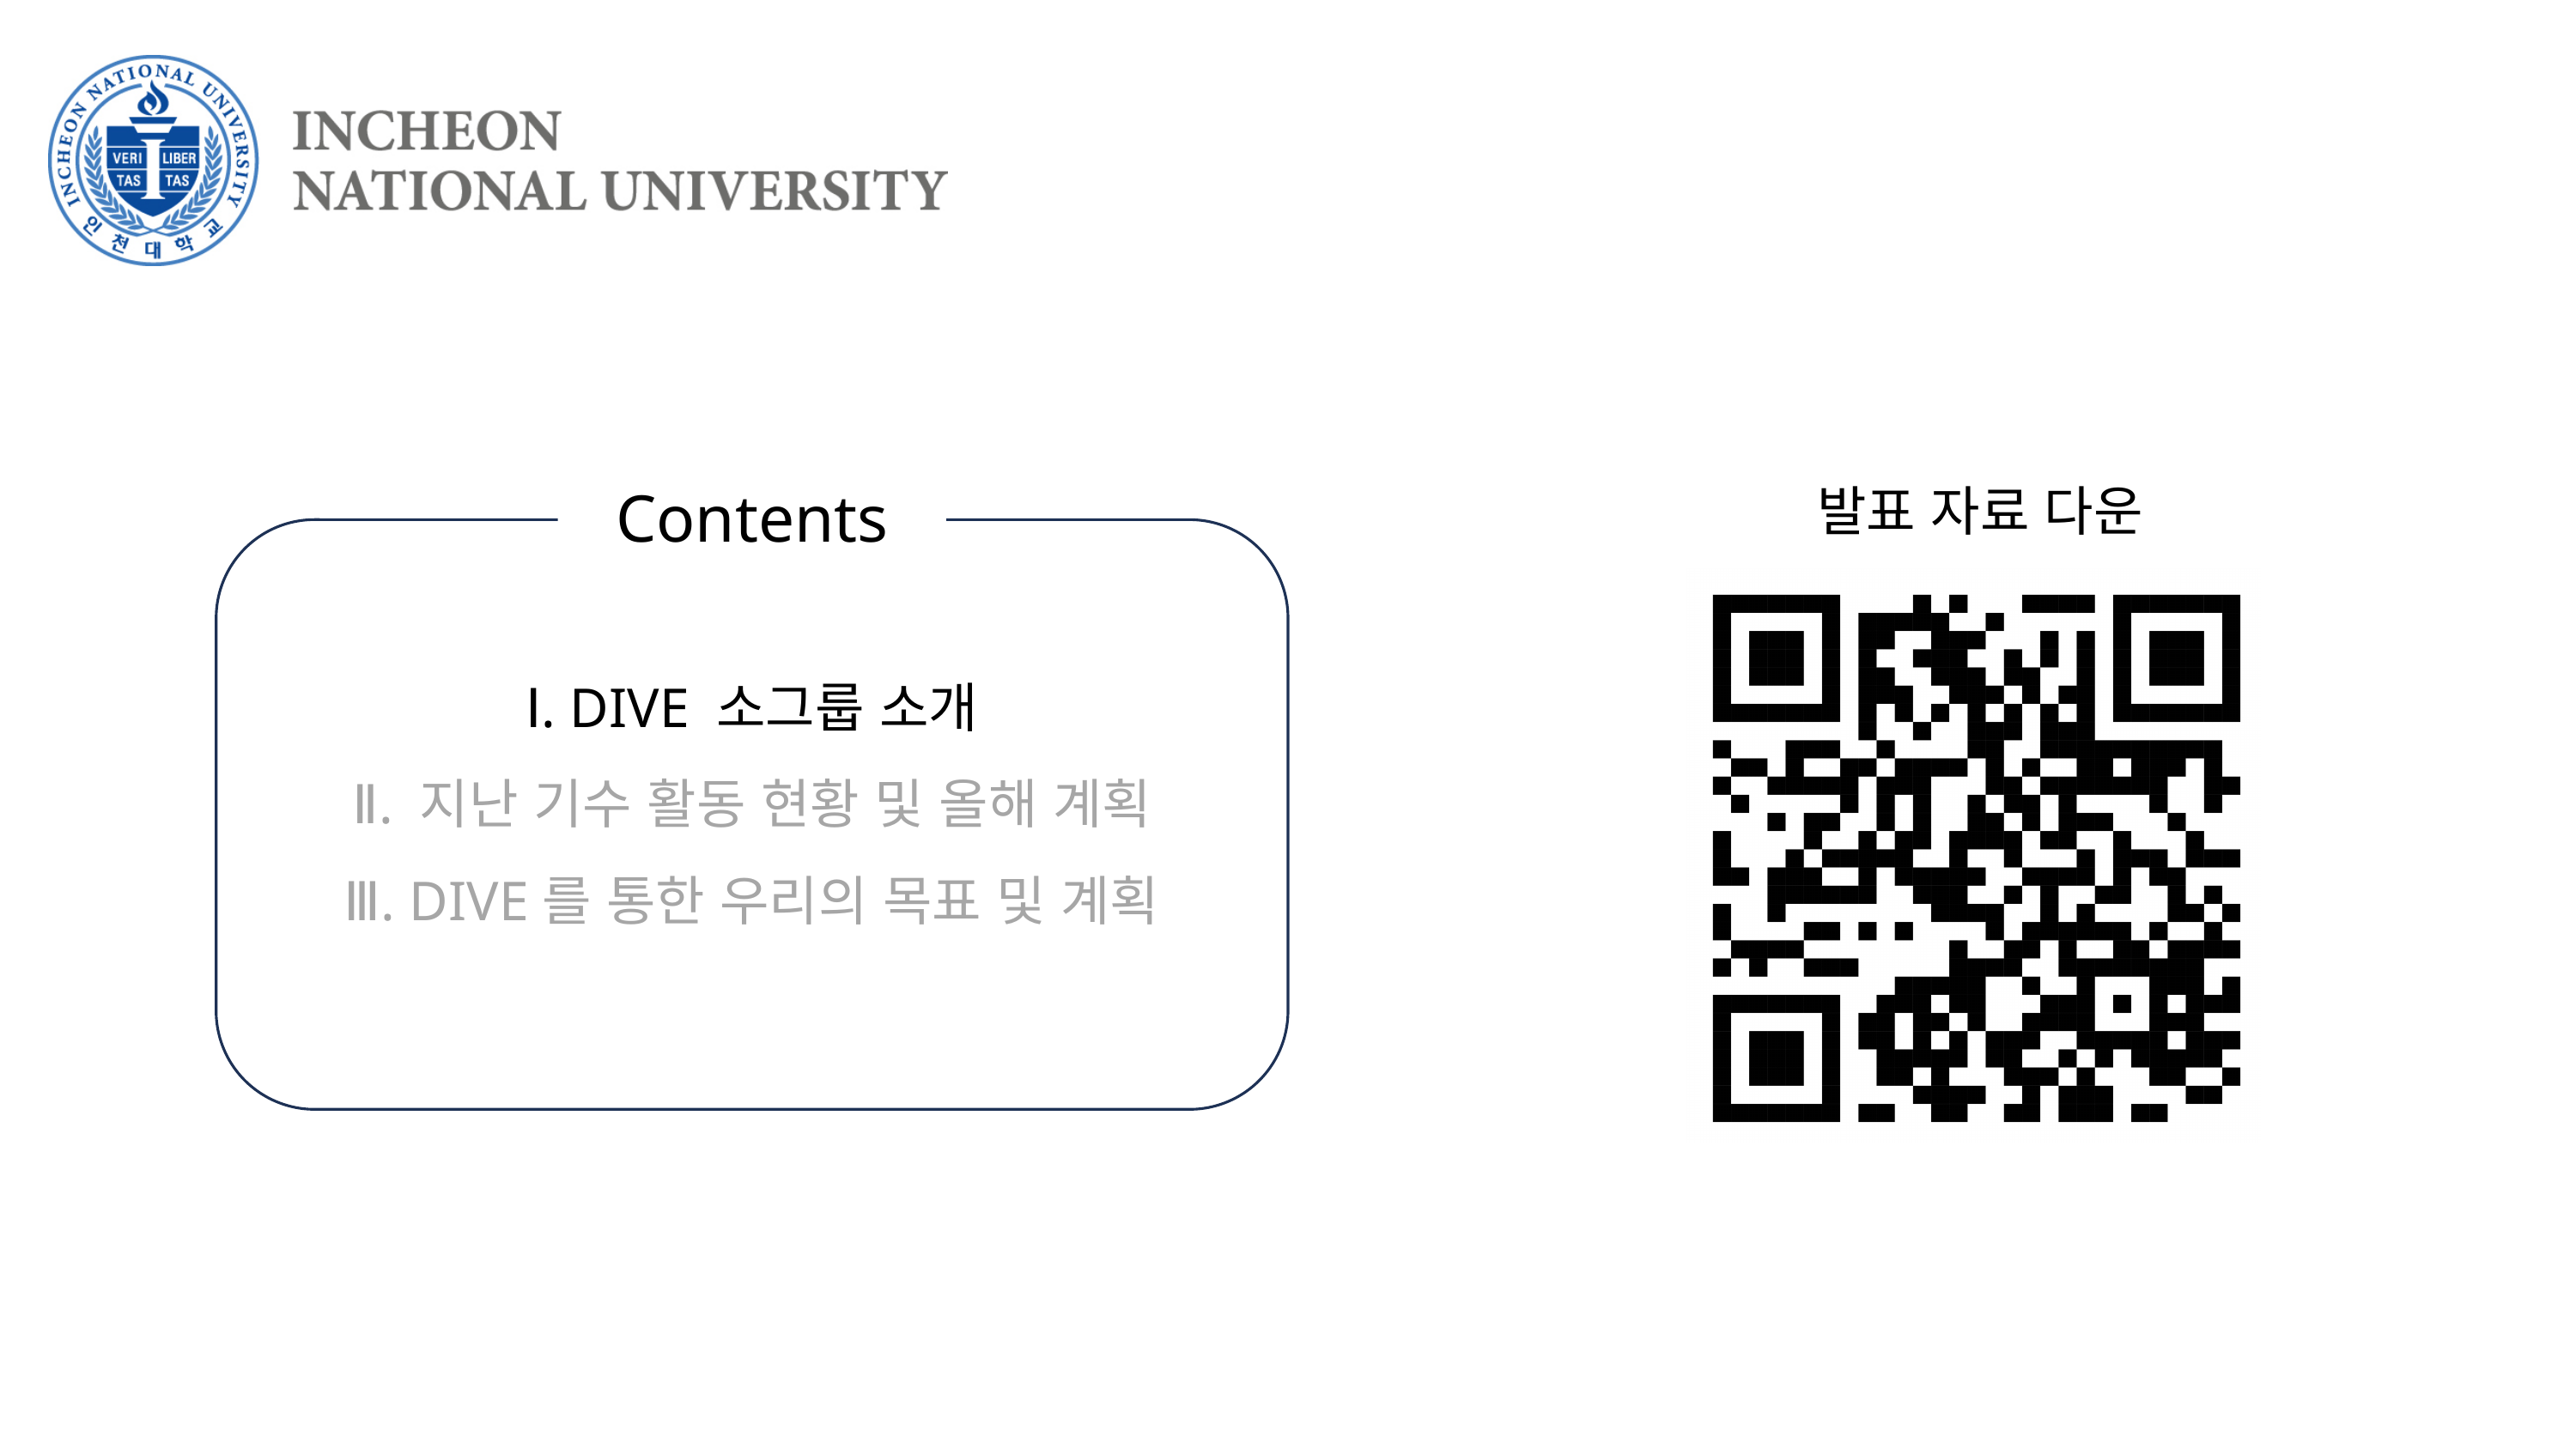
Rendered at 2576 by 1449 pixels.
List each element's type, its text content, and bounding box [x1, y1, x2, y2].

text_box 발표 자료 다운 [1698, 470, 2261, 549]
text_box Ⅰ. DIVE 소그룹 소개 Ⅱ. 지난 기수 활동 현황 및 올해 계획 Ⅲ. DIVE를 통한 우리의 목표 및 계획 [314, 635, 1189, 937]
picture [48, 55, 948, 266]
text_box Contents [557, 470, 946, 561]
picture [1686, 568, 2261, 1143]
text_box [215, 518, 1290, 1111]
